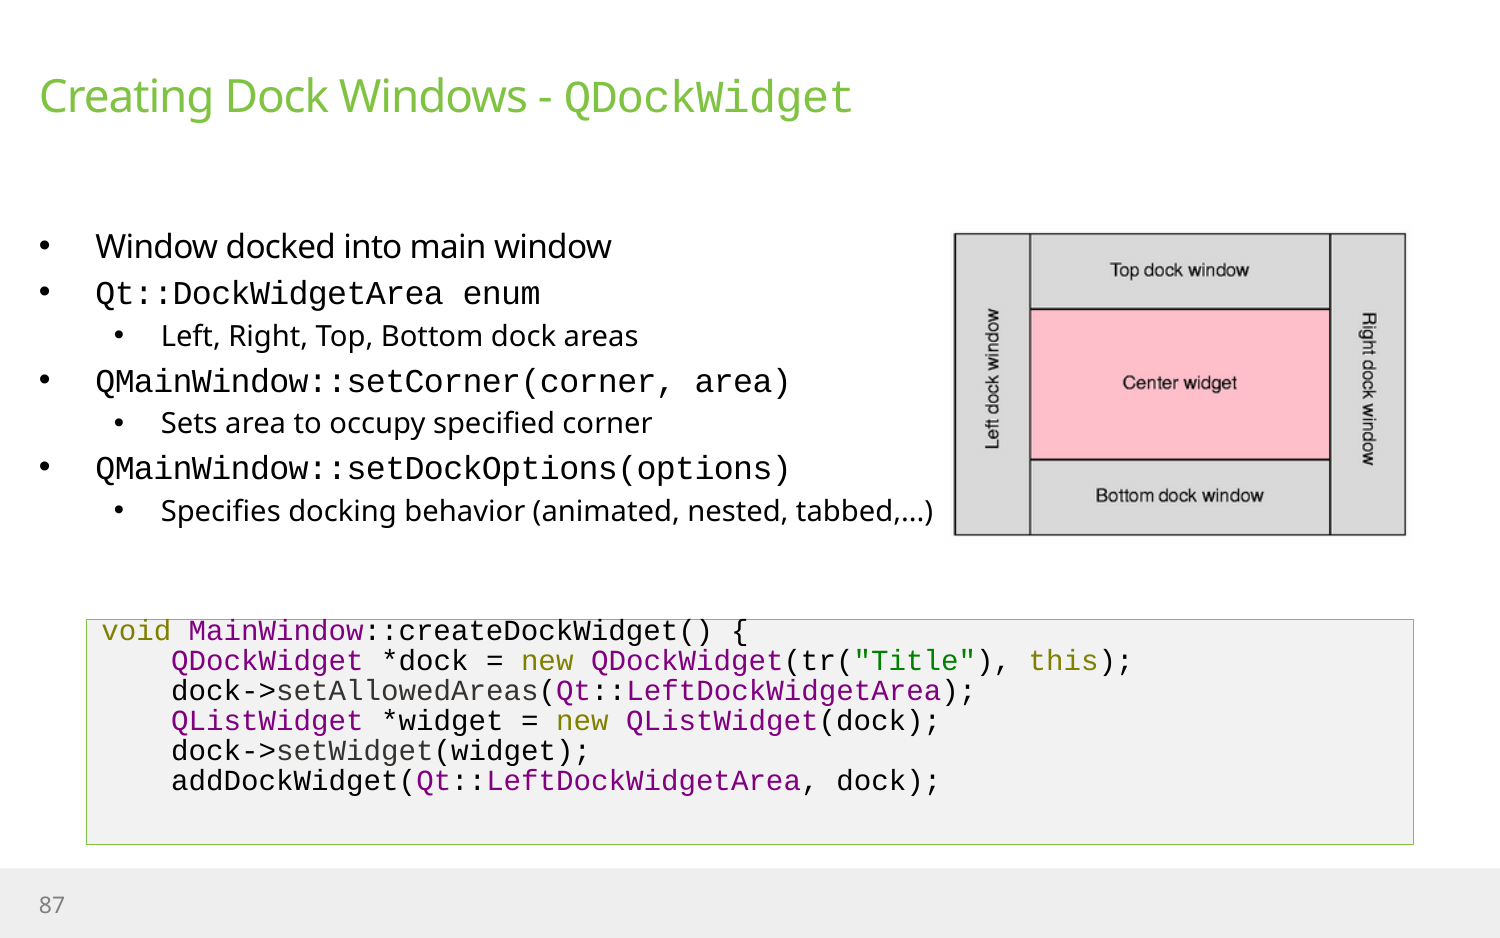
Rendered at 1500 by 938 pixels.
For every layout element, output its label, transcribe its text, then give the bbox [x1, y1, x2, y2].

title Creating Dock Windows - QDockWidget [39, 66, 1052, 195]
list Window docked into main window Qt::DockWidgetArea enum Left, Right, Top, Bottom dock areas QMainWindow::setCorner(corner, area) Sets area to occupy specified corner QMainWindow::setDockOptions(options) Specifies docking behavior (animated, nested, tabbed,...) [39, 224, 1471, 846]
text_box void MainWindow::createDockWidget() { QDockWidget *dock = new QDockWidget(tr("Title"), this); dock->setAllowedAreas(Qt::LeftDockWidgetArea); QListWidget *widget = new QListWidget(dock); dock->setWidget(widget); addDockWidget(Qt::LeftDockWidgetArea, dock); [86, 619, 1414, 845]
slide_number 87 [39, 892, 410, 921]
picture [943, 224, 1415, 545]
